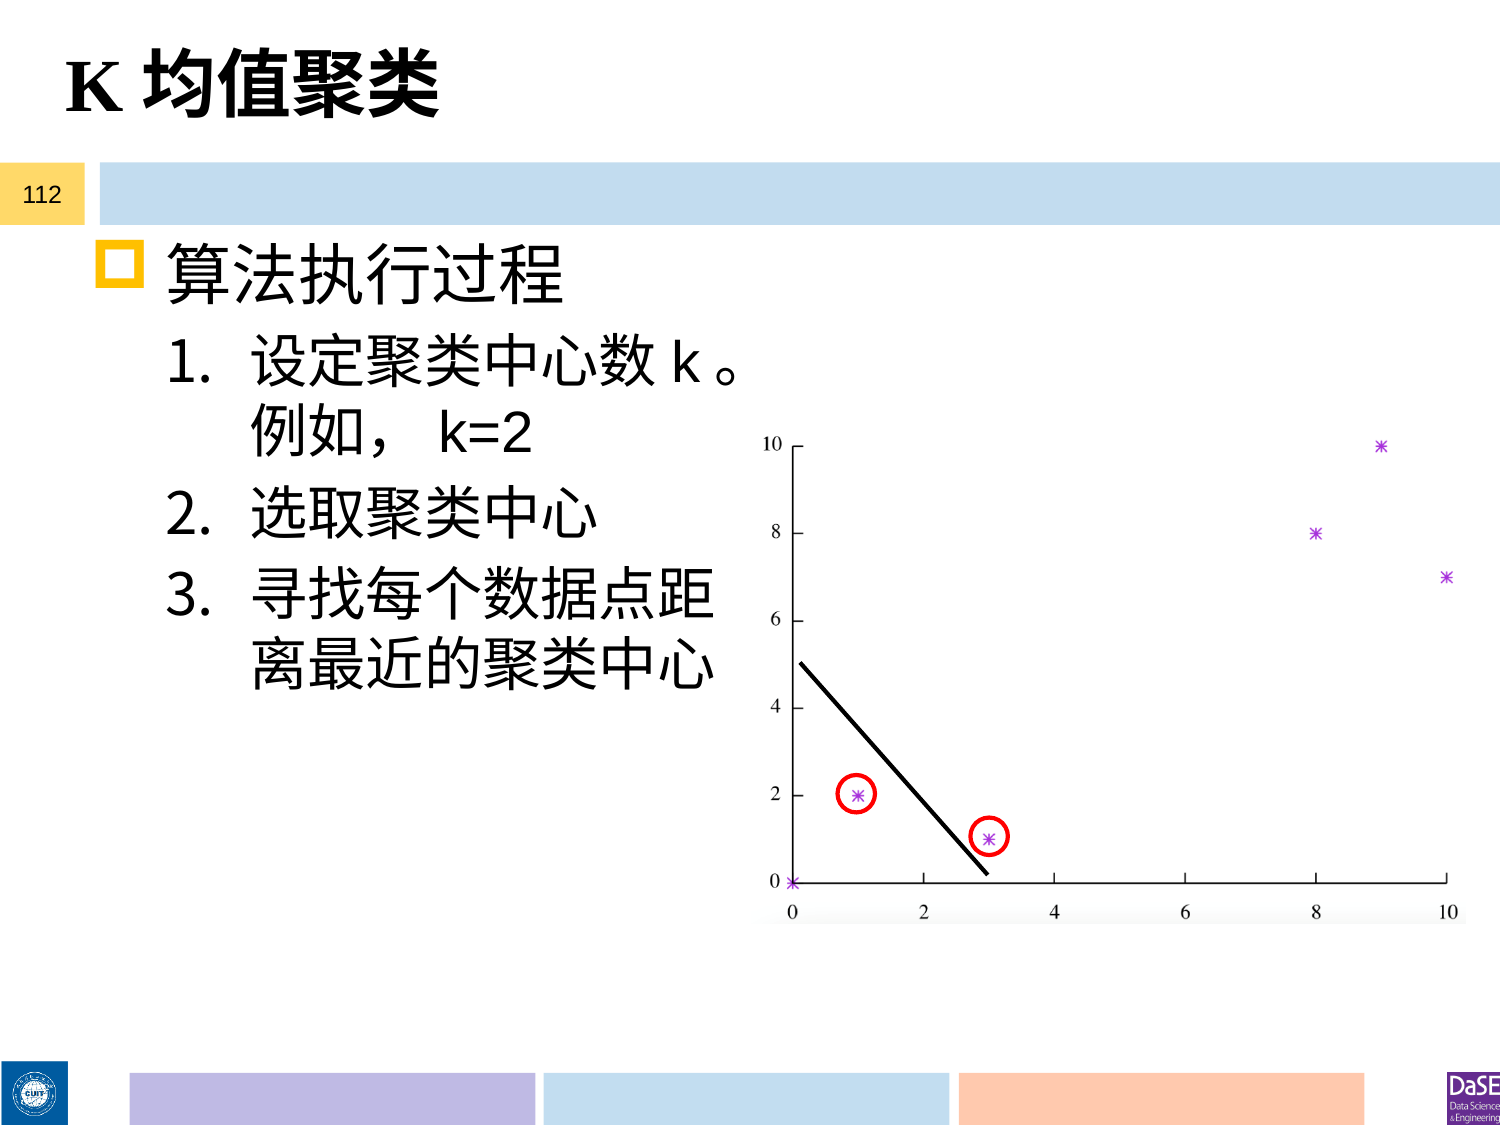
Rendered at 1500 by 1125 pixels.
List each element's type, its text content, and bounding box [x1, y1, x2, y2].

picture [1447, 1072, 1500, 1125]
slide_number 112 [0, 162, 85, 225]
list 算法执行过程 设定聚类中心数k。 例如，k=2 选取聚类中心 寻找每个数据点距 离最近的聚类中心 [75, 224, 1425, 1005]
title K均值聚类 [50, 0, 1459, 175]
picture [751, 424, 1466, 924]
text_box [799, 662, 988, 876]
picture [0, 1059, 69, 1125]
